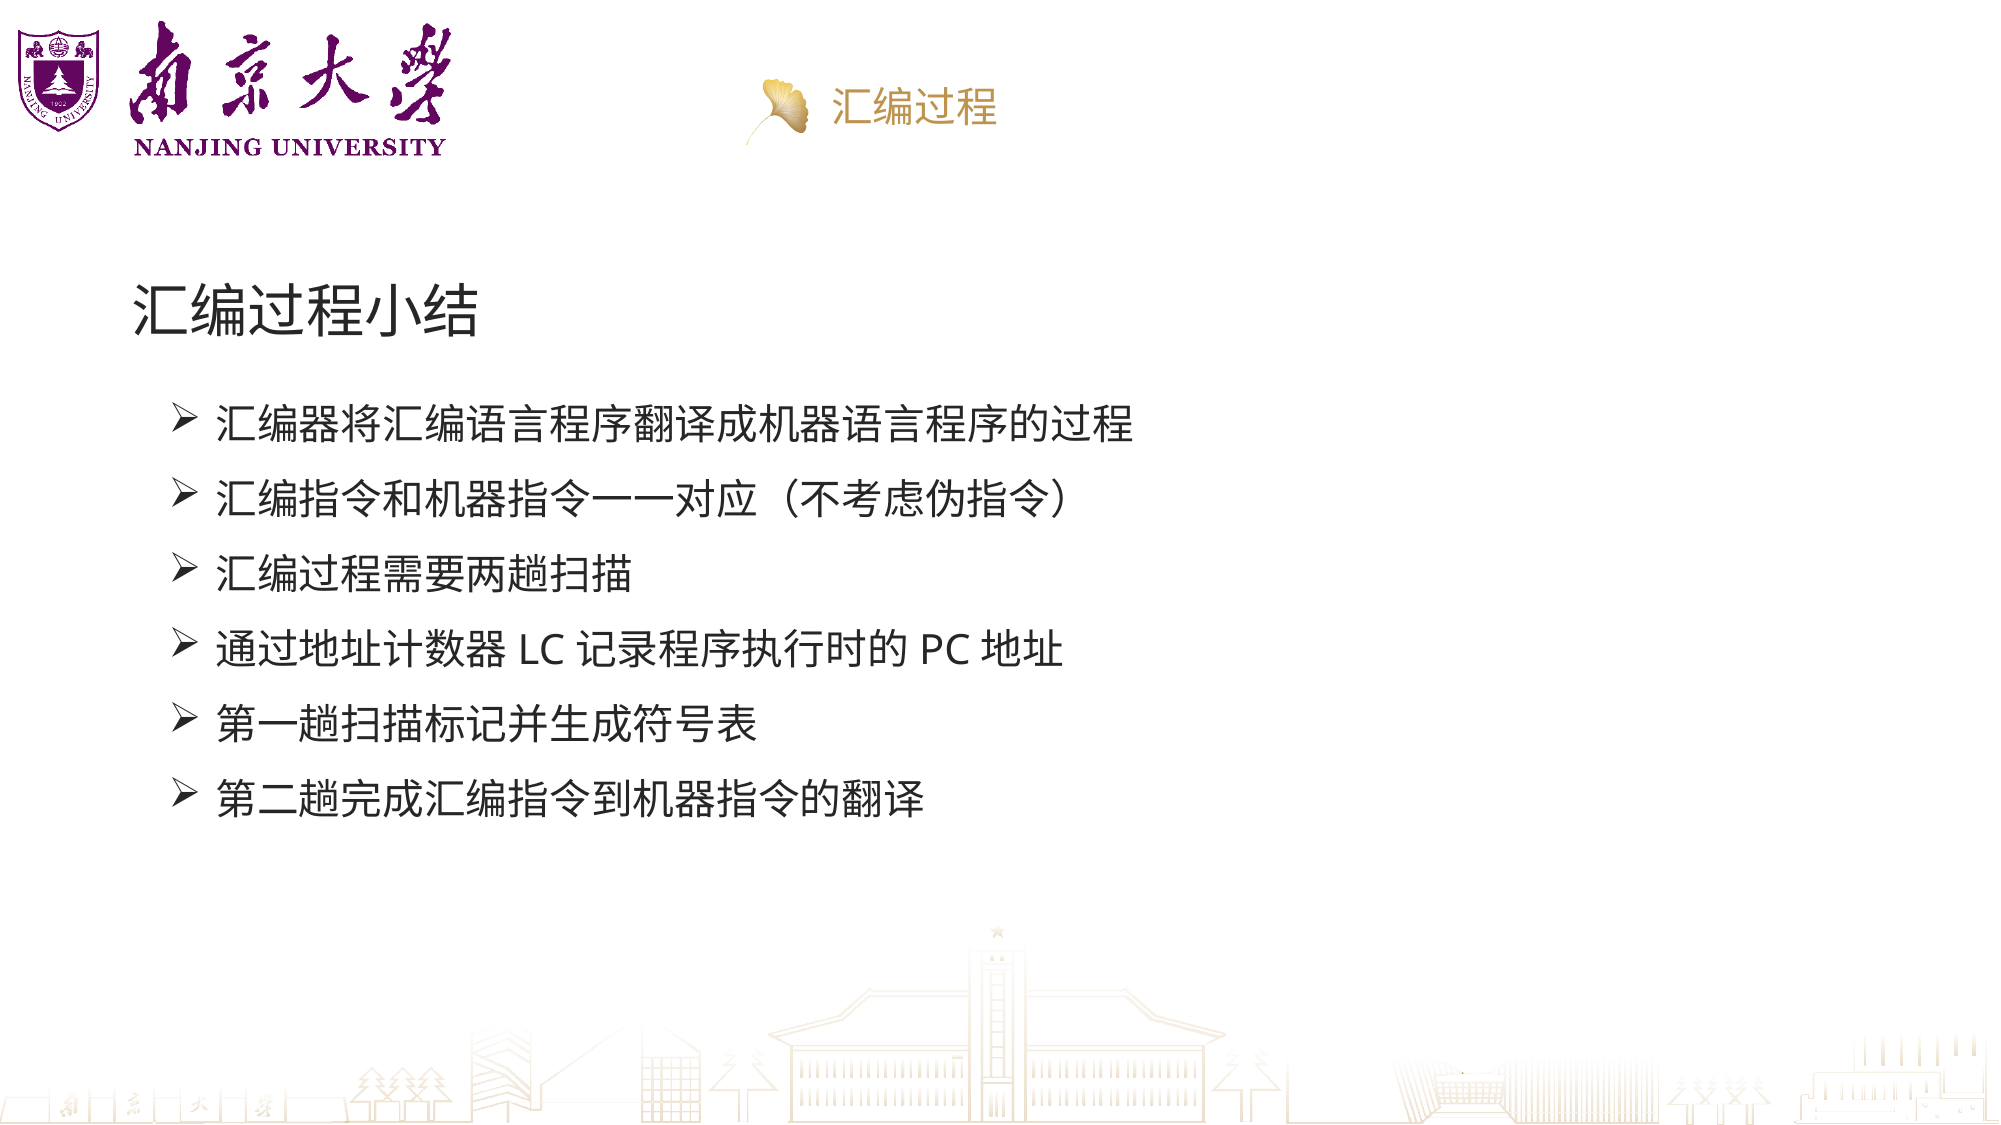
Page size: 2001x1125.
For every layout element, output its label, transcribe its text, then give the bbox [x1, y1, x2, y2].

picture [731, 64, 830, 169]
text_box 汇编过程 [816, 73, 1226, 139]
picture [18, 21, 451, 160]
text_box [116, 249, 1843, 826]
